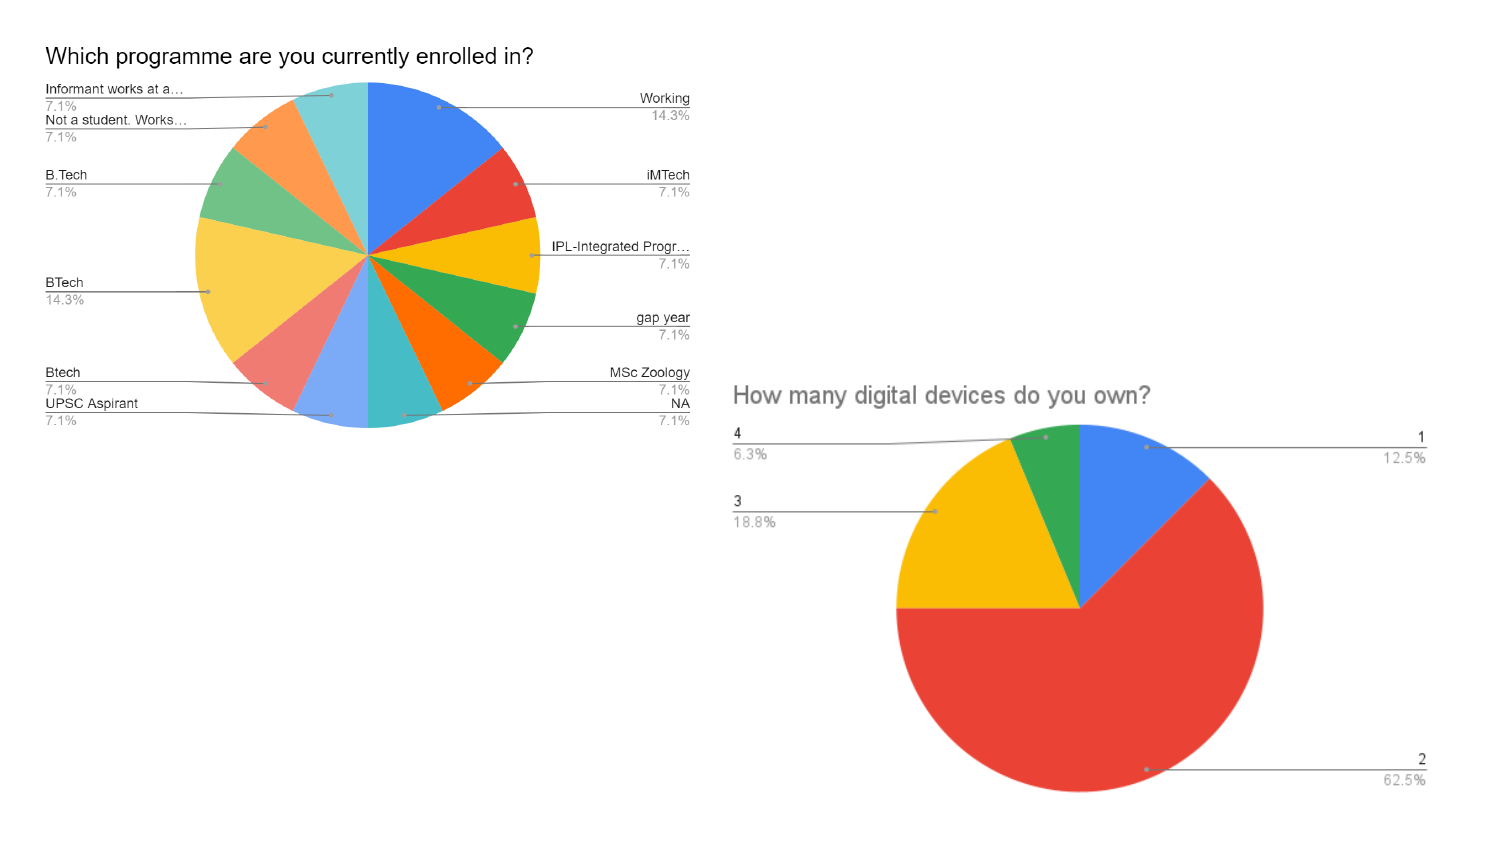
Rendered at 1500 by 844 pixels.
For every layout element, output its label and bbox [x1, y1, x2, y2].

picture [24, 24, 1451, 815]
